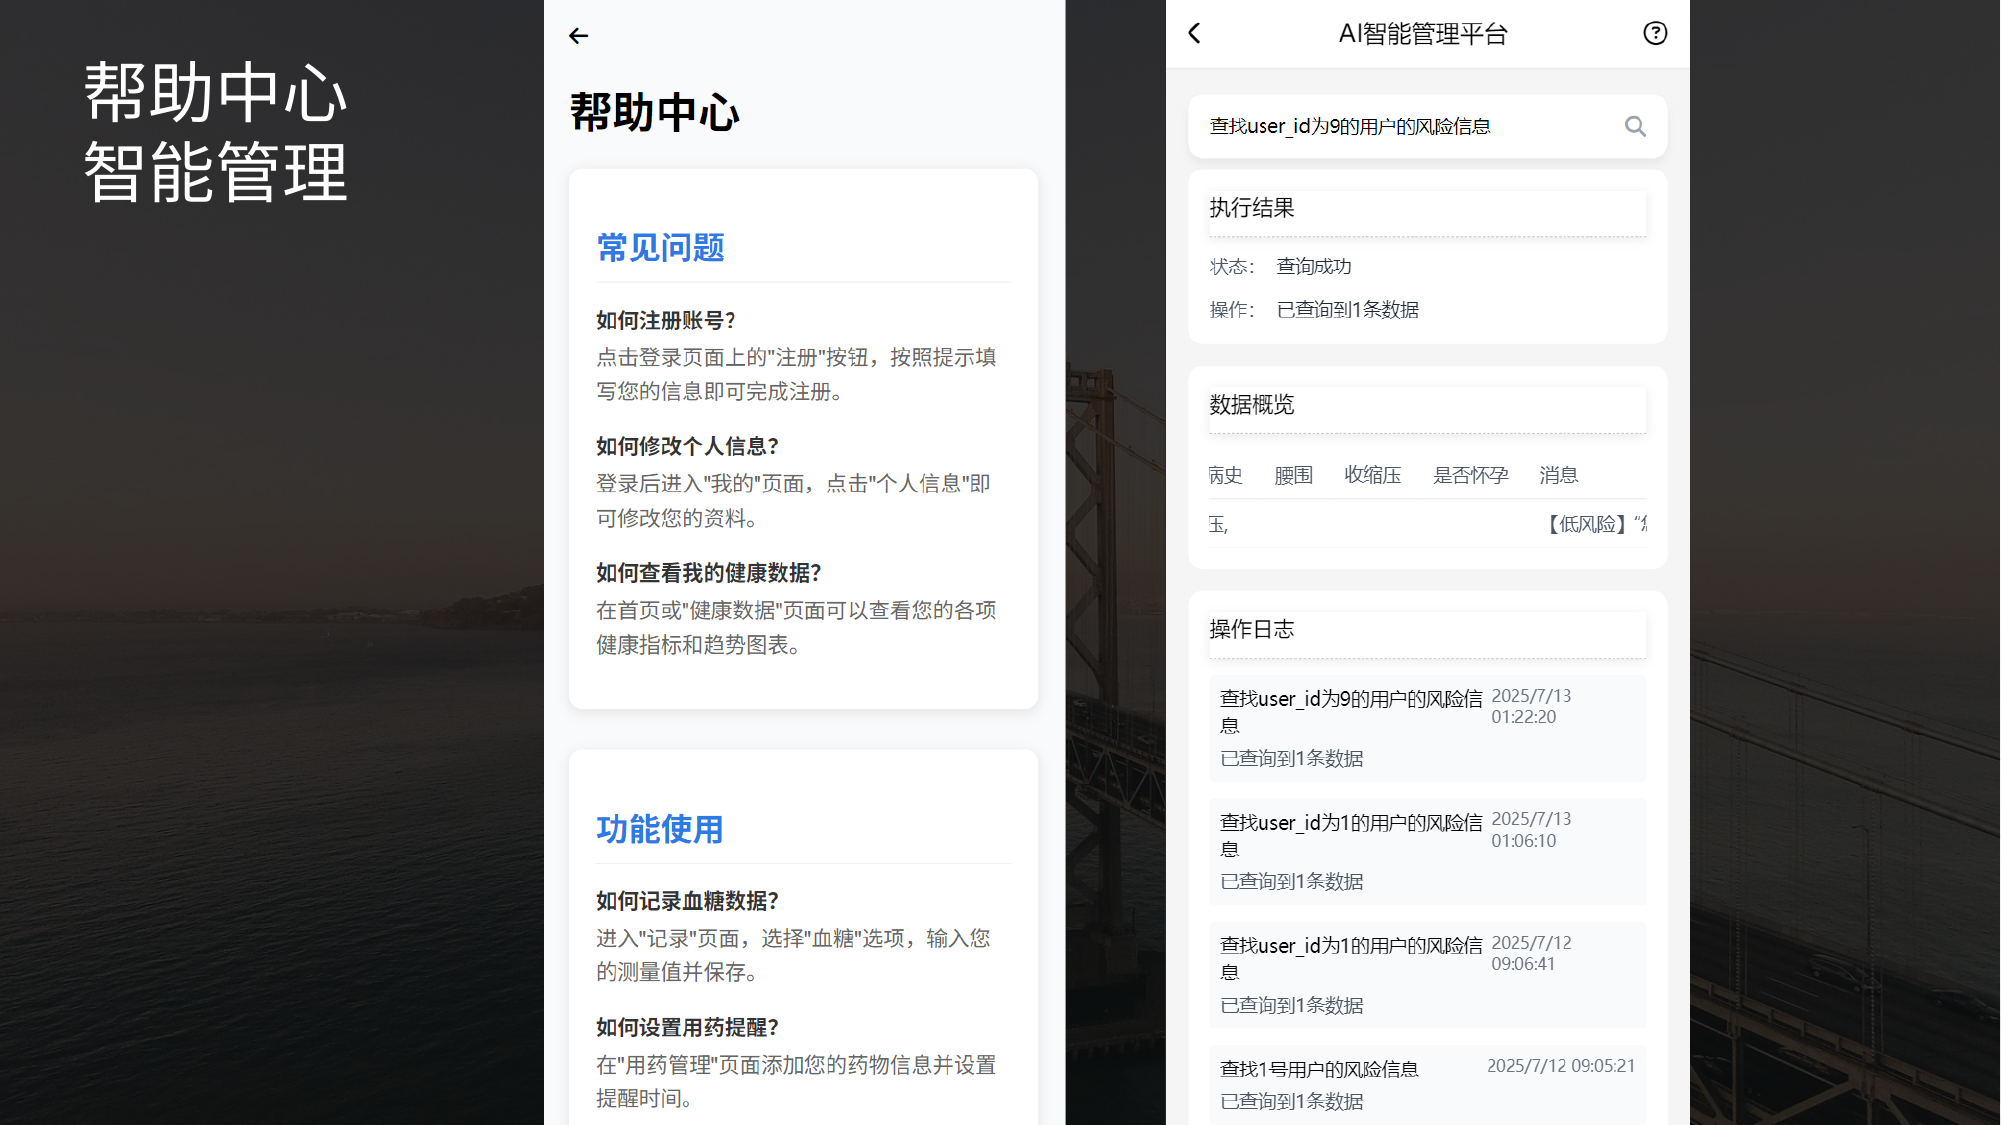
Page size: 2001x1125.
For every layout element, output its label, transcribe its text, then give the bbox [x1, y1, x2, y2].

picture [544, 0, 1066, 1125]
text_box 帮助中心 智能管理 [67, 43, 544, 218]
picture [1165, 0, 1690, 1125]
